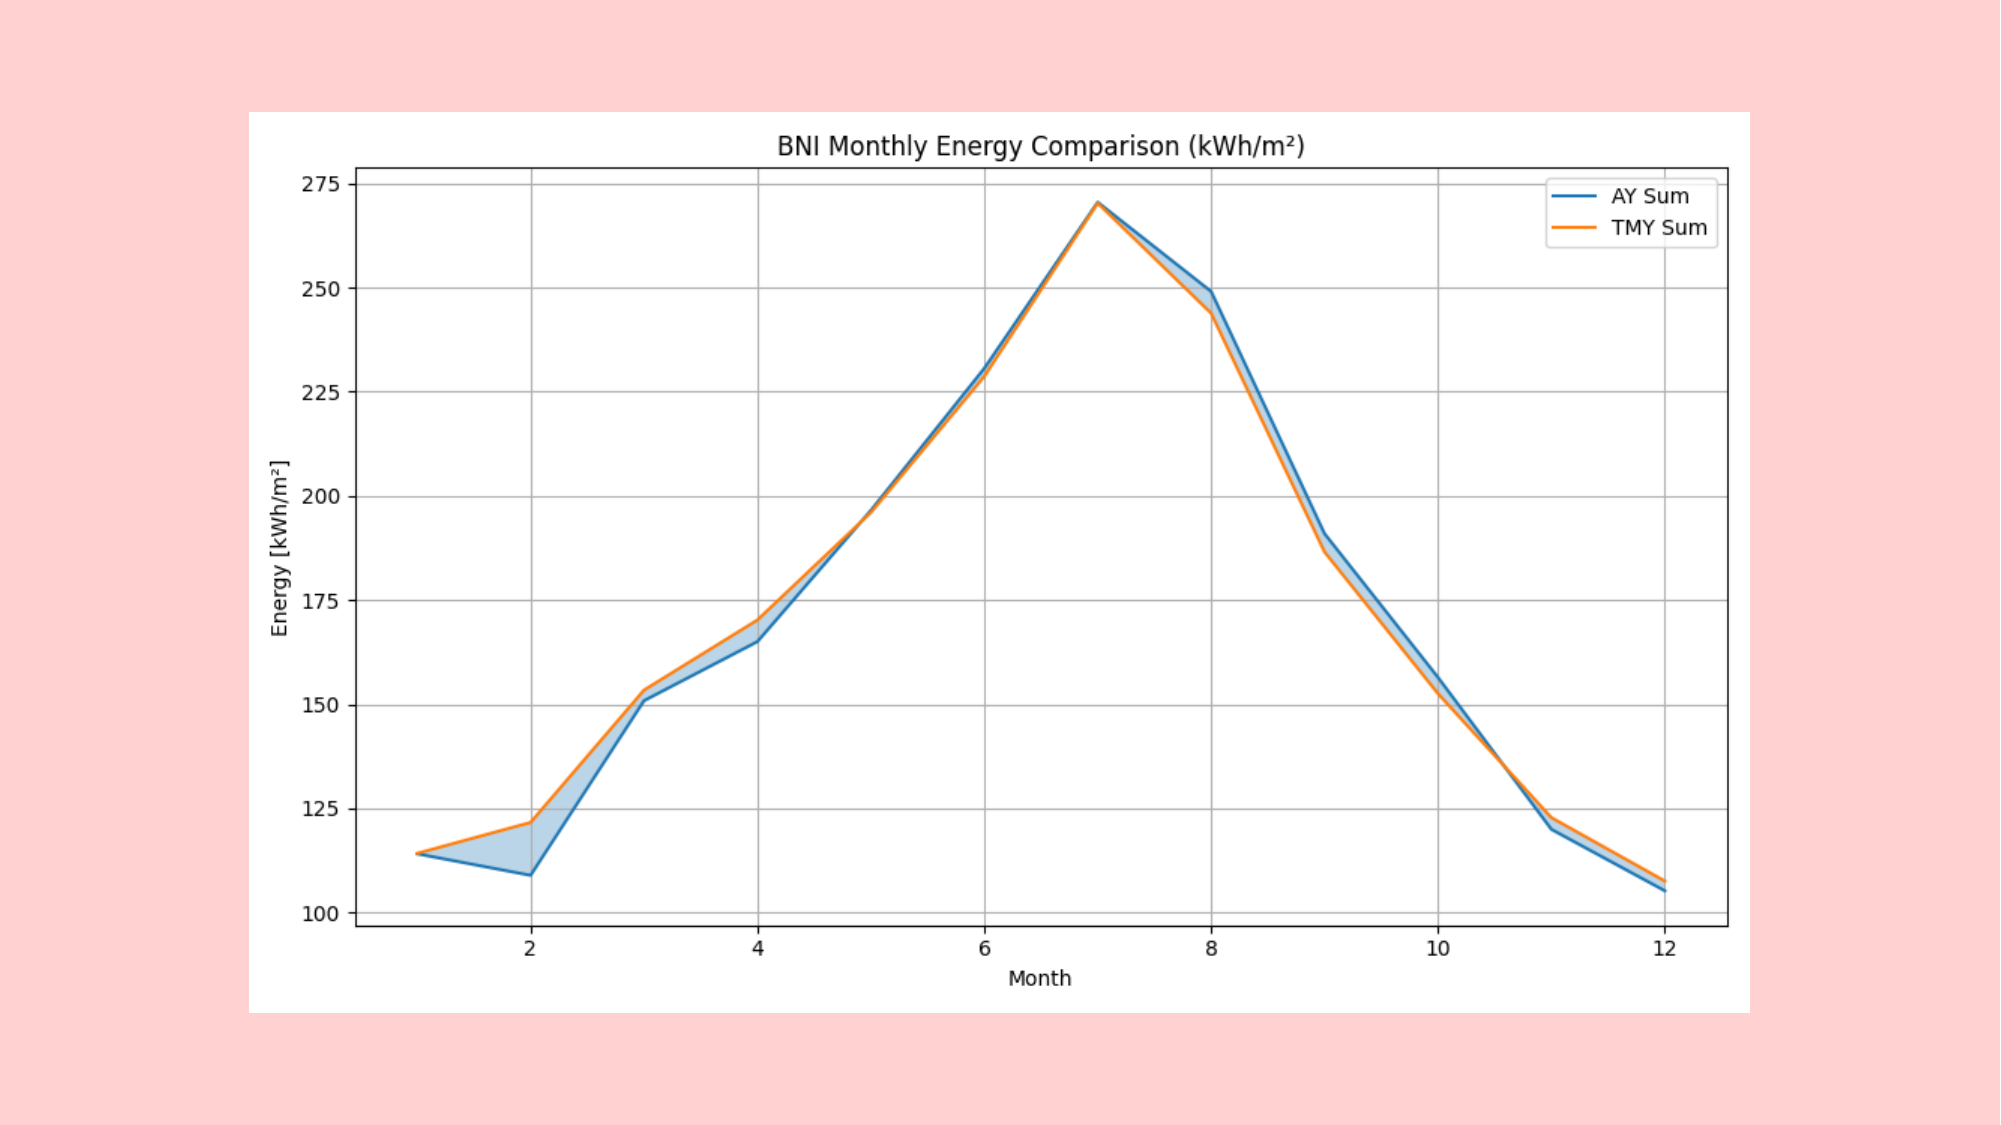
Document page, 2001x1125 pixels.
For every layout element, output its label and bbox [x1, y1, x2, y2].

picture [249, 111, 1751, 1013]
